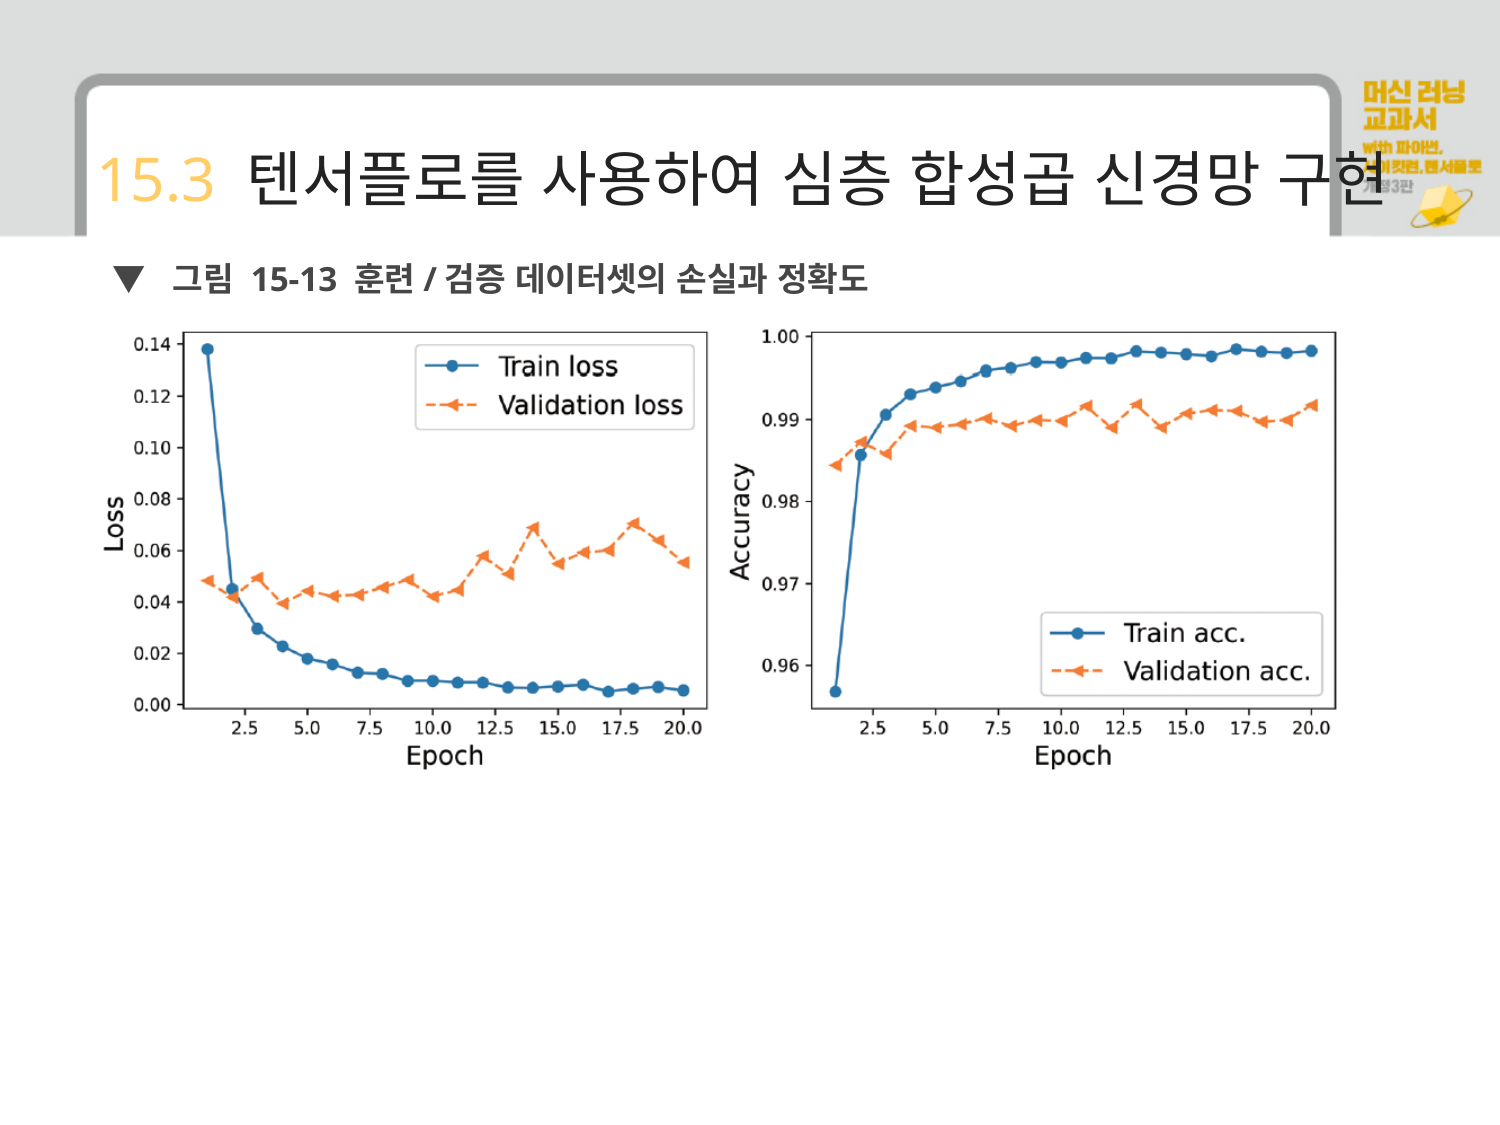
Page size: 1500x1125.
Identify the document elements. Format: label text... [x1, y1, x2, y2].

text_box ▼ 그림 15-13 훈련/검증 데이터셋의 손실과 정확도 [97, 251, 1424, 317]
title 15.3 텐서플로를 사용하여 심층 합성곱 신경망 구현 [81, 90, 1412, 222]
picture [0, 0, 1500, 1125]
